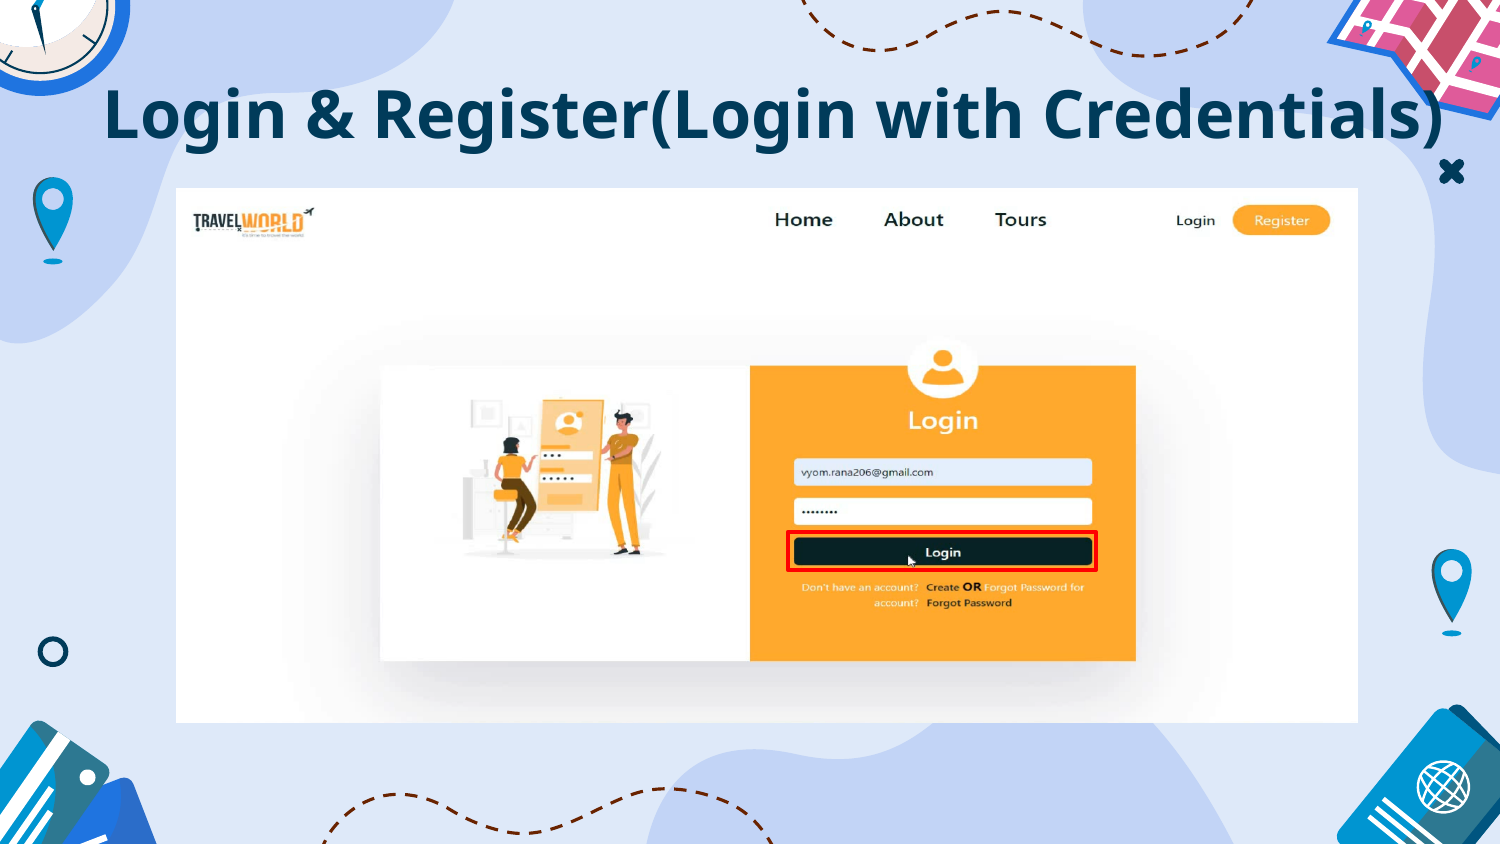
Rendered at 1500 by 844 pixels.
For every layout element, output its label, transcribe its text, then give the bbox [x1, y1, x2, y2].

picture [175, 187, 1358, 723]
title Login & Register(Login with Credentials) [87, 57, 1500, 152]
